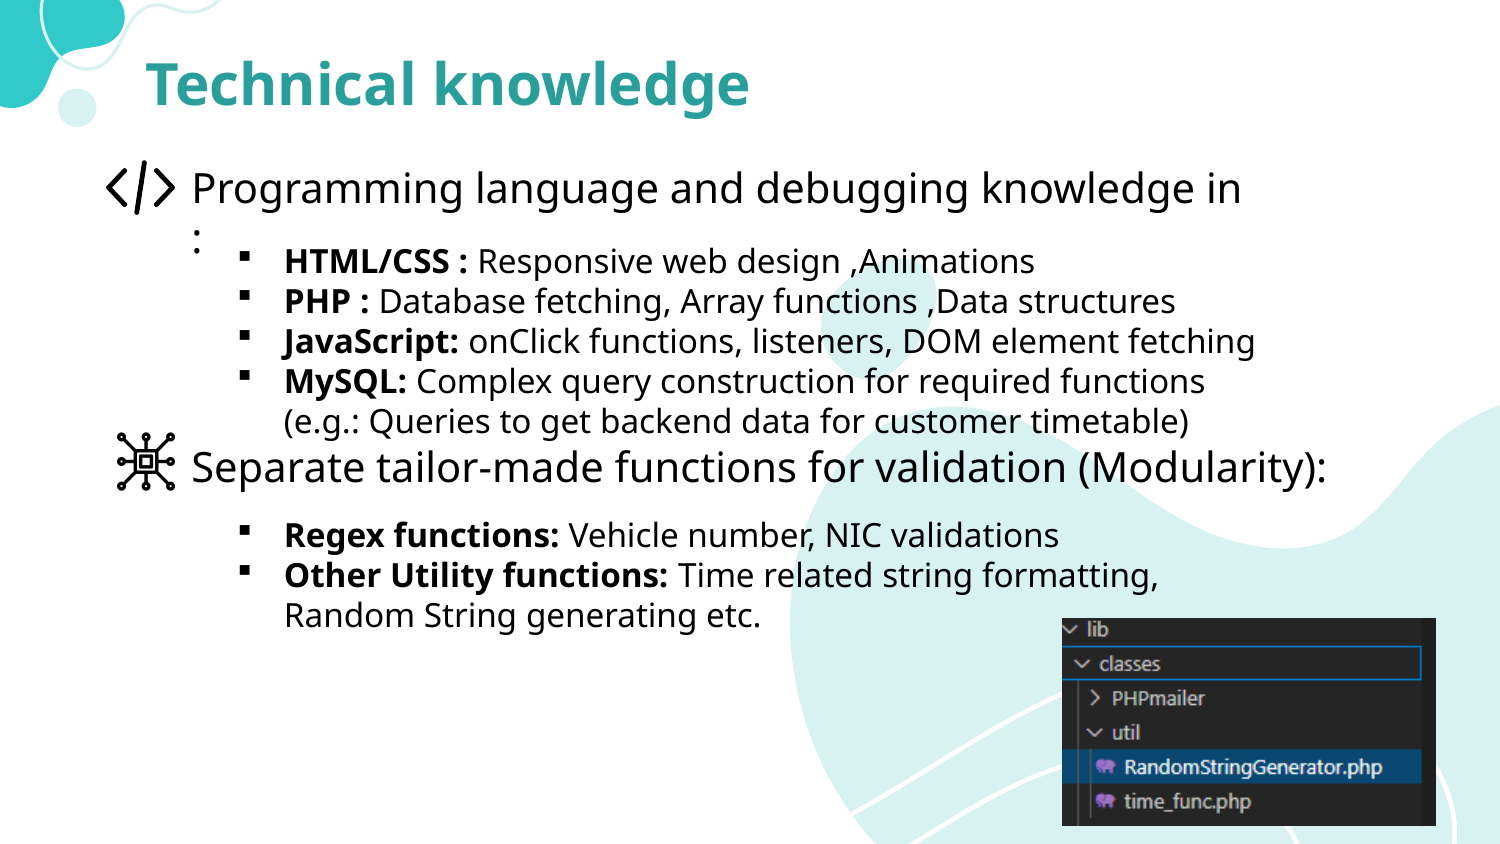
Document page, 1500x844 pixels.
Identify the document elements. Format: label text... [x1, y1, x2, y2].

text_box Separate tailor-made functions for validation (Modularity): [176, 433, 1425, 498]
picture [1061, 617, 1436, 827]
title Technical knowledge [130, 31, 1397, 126]
text_box Programming language and debugging knowledge in : [176, 153, 1259, 269]
picture [106, 153, 175, 223]
text_box Regex functions: Vehicle number, NIC validations Other Utility functions: Time related string formatting, Random String generating etc. [222, 506, 1305, 642]
text_box HTML/CSS : Responsive web design ,Animations PHP : Database fetching, Array functions ,Data structures JavaScript: onClick functions, listeners, DOM element fetching MySQL: Complex query construction for required functions (e.g.: Queries to get backend data for customer timetable) [222, 232, 1305, 433]
picture [116, 432, 175, 491]
